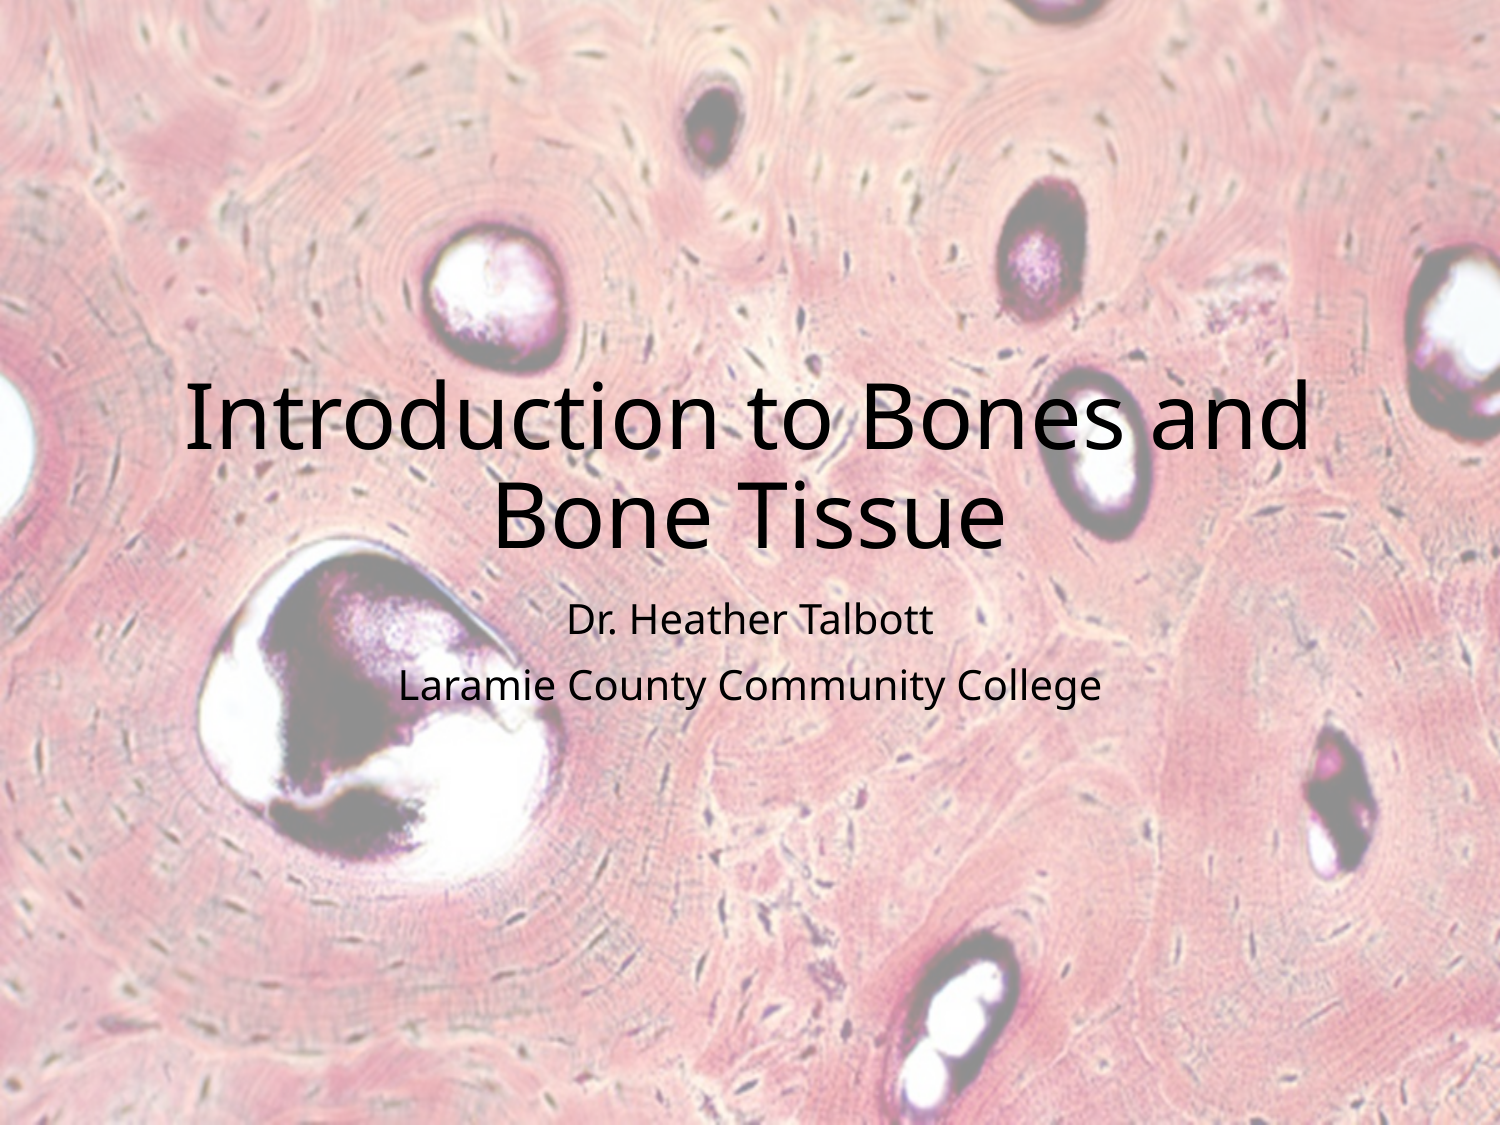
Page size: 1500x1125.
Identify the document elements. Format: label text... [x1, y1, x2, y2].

title Introduction to Bones and Bone Tissue [112, 184, 1388, 576]
subtitle Dr. Heather Talbott Laramie County Community College [187, 590, 1313, 863]
